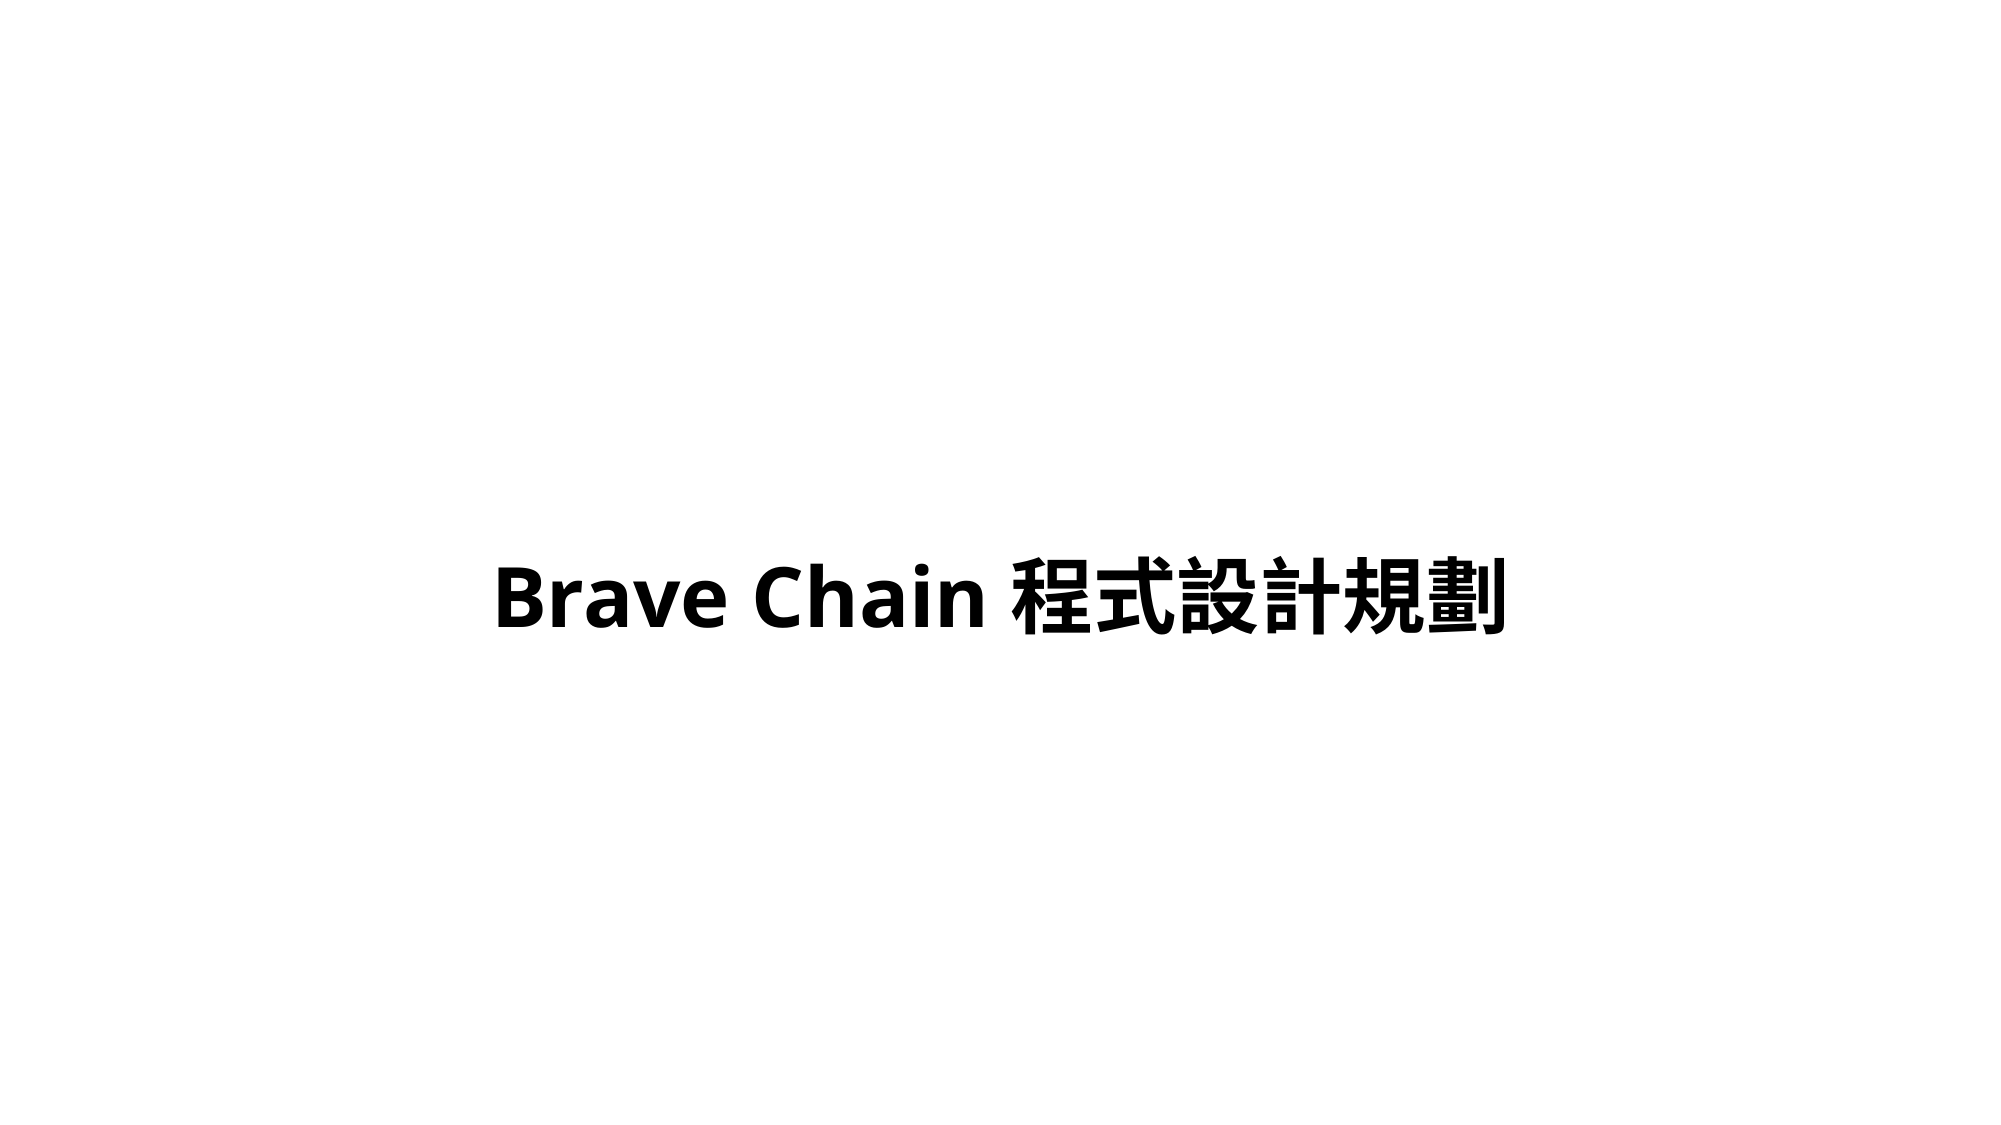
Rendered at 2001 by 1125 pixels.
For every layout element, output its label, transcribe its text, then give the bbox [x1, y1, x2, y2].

text_box Brave Chain程式設計規劃 [476, 536, 1525, 652]
